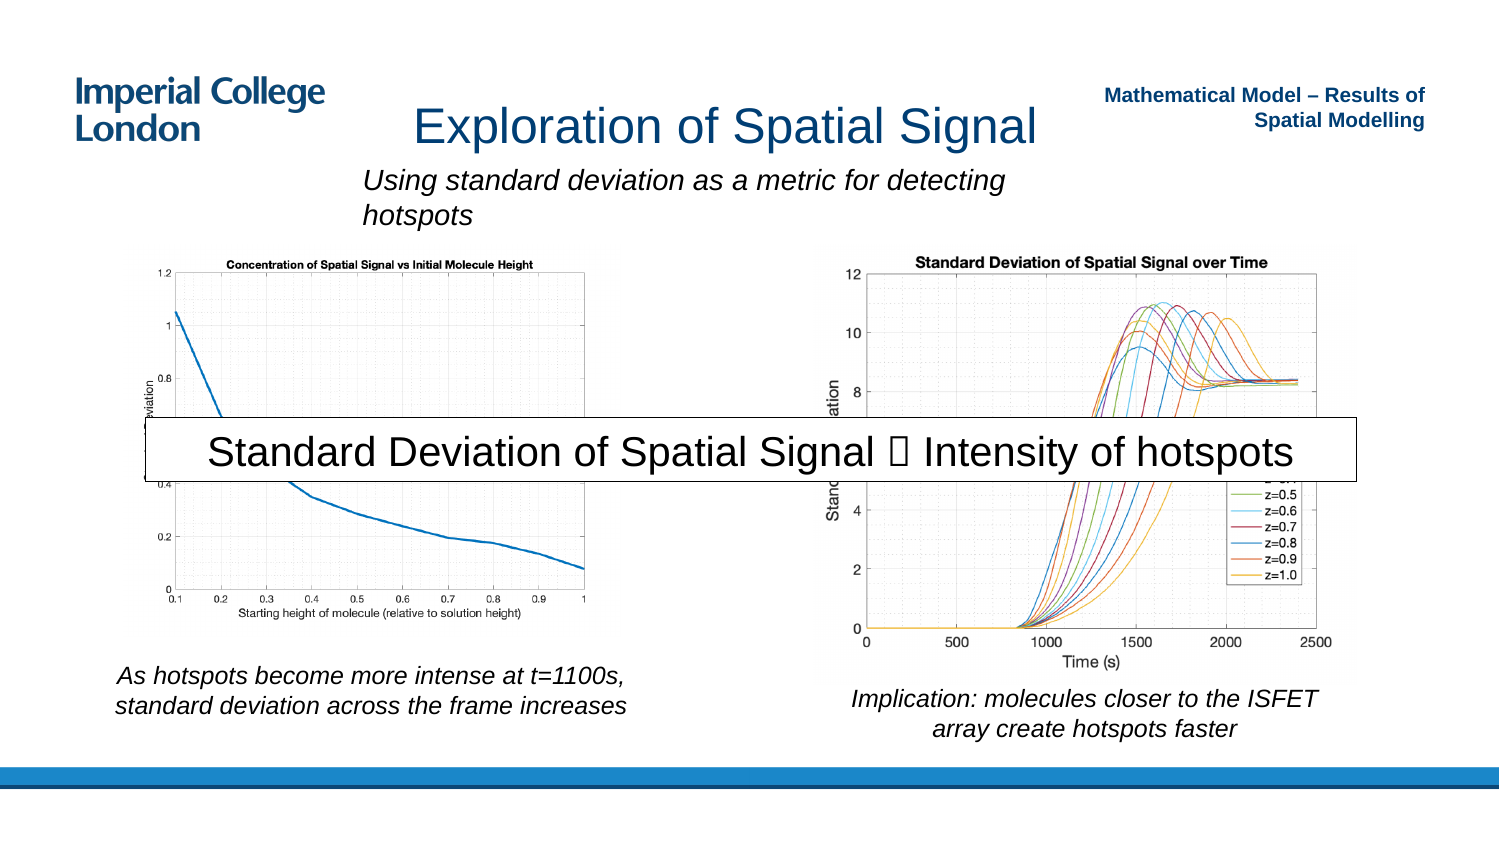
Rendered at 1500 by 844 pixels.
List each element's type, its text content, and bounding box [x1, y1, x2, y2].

text_box Implication: molecules closer to the ISFET array create hotspots faster [835, 693, 1336, 751]
title Exploration of Spatial Signal [413, 85, 1076, 153]
text_box Standard Deviation of Spatial Signal  Intensity of hotspots [625, 417, 808, 482]
picture [0, 0, 1499, 844]
text_box As hotspots become more intense at t=1100s, standard deviation across the frame increases [57, 652, 687, 727]
list Mathematical Model – Results of Spatial Modelling [1075, 81, 1425, 120]
text_box Using standard deviation as a metric for detecting hotspots [347, 153, 1141, 239]
